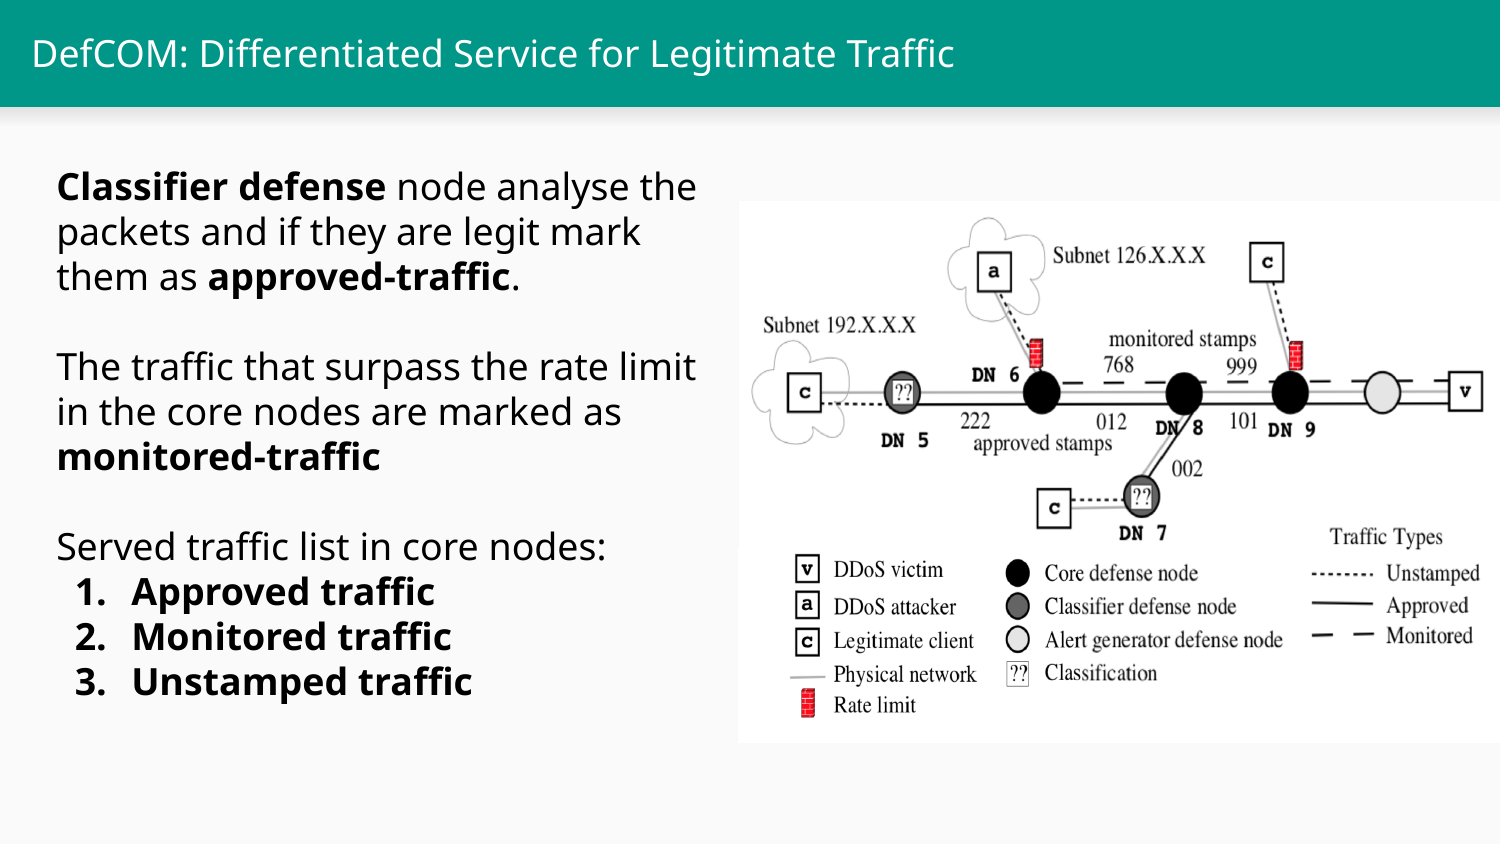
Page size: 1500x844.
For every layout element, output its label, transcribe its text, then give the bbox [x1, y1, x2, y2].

text_box Classifier defense node analyse the packets and if they are legit mark them as approved-traffic. The traffic that surpass the rate limit in the core nodes are marked as monitored-traffic Served traffic list in core nodes: Approved traffic Monitored traffic Unstamped traffic [41, 147, 722, 833]
picture [738, 200, 1500, 743]
title DefCOM: Differentiated Service for Legitimate Traffic [16, 2, 1464, 102]
